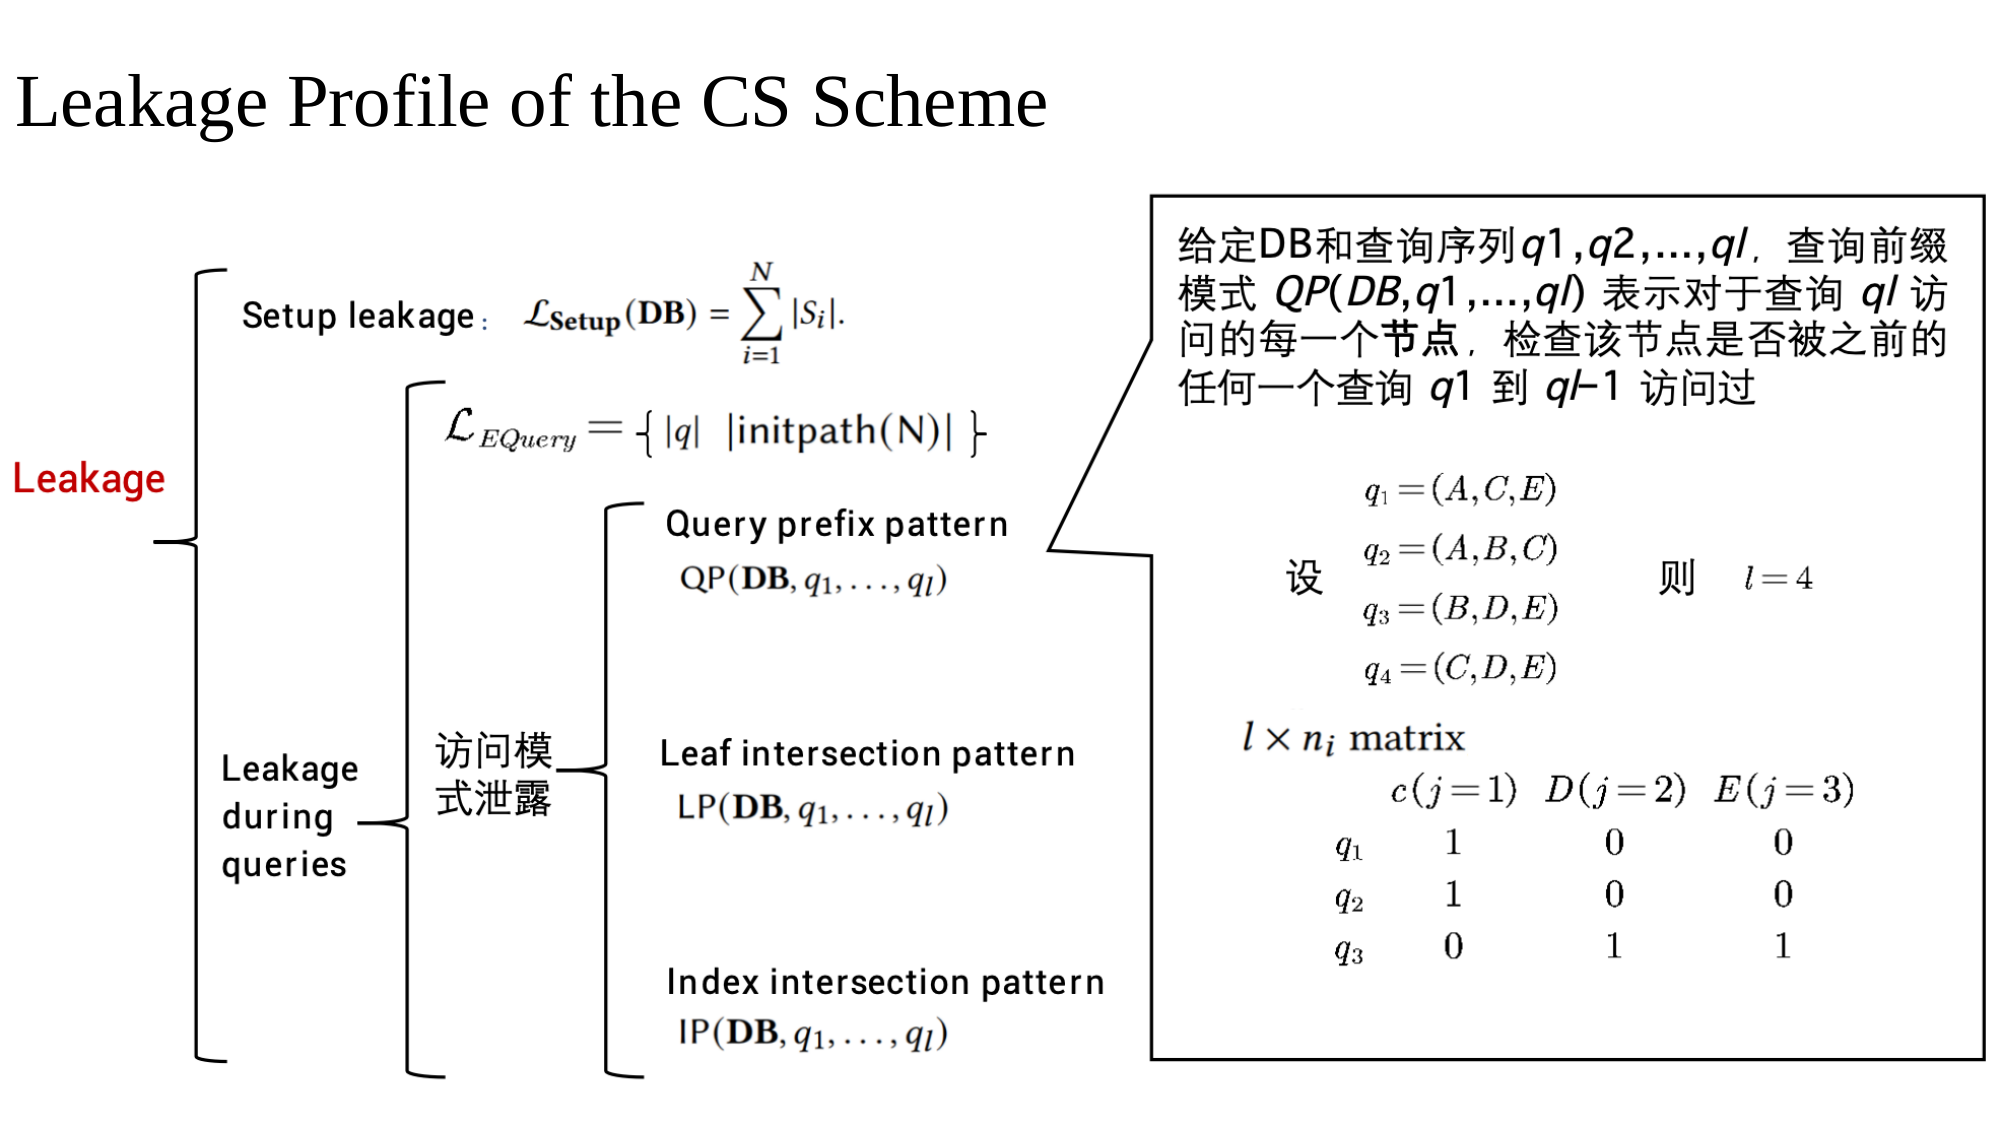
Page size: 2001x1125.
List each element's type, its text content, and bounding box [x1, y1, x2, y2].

picture [0, 150, 2000, 1125]
text_box Leakage Profile of the CS Scheme [0, 46, 1576, 150]
